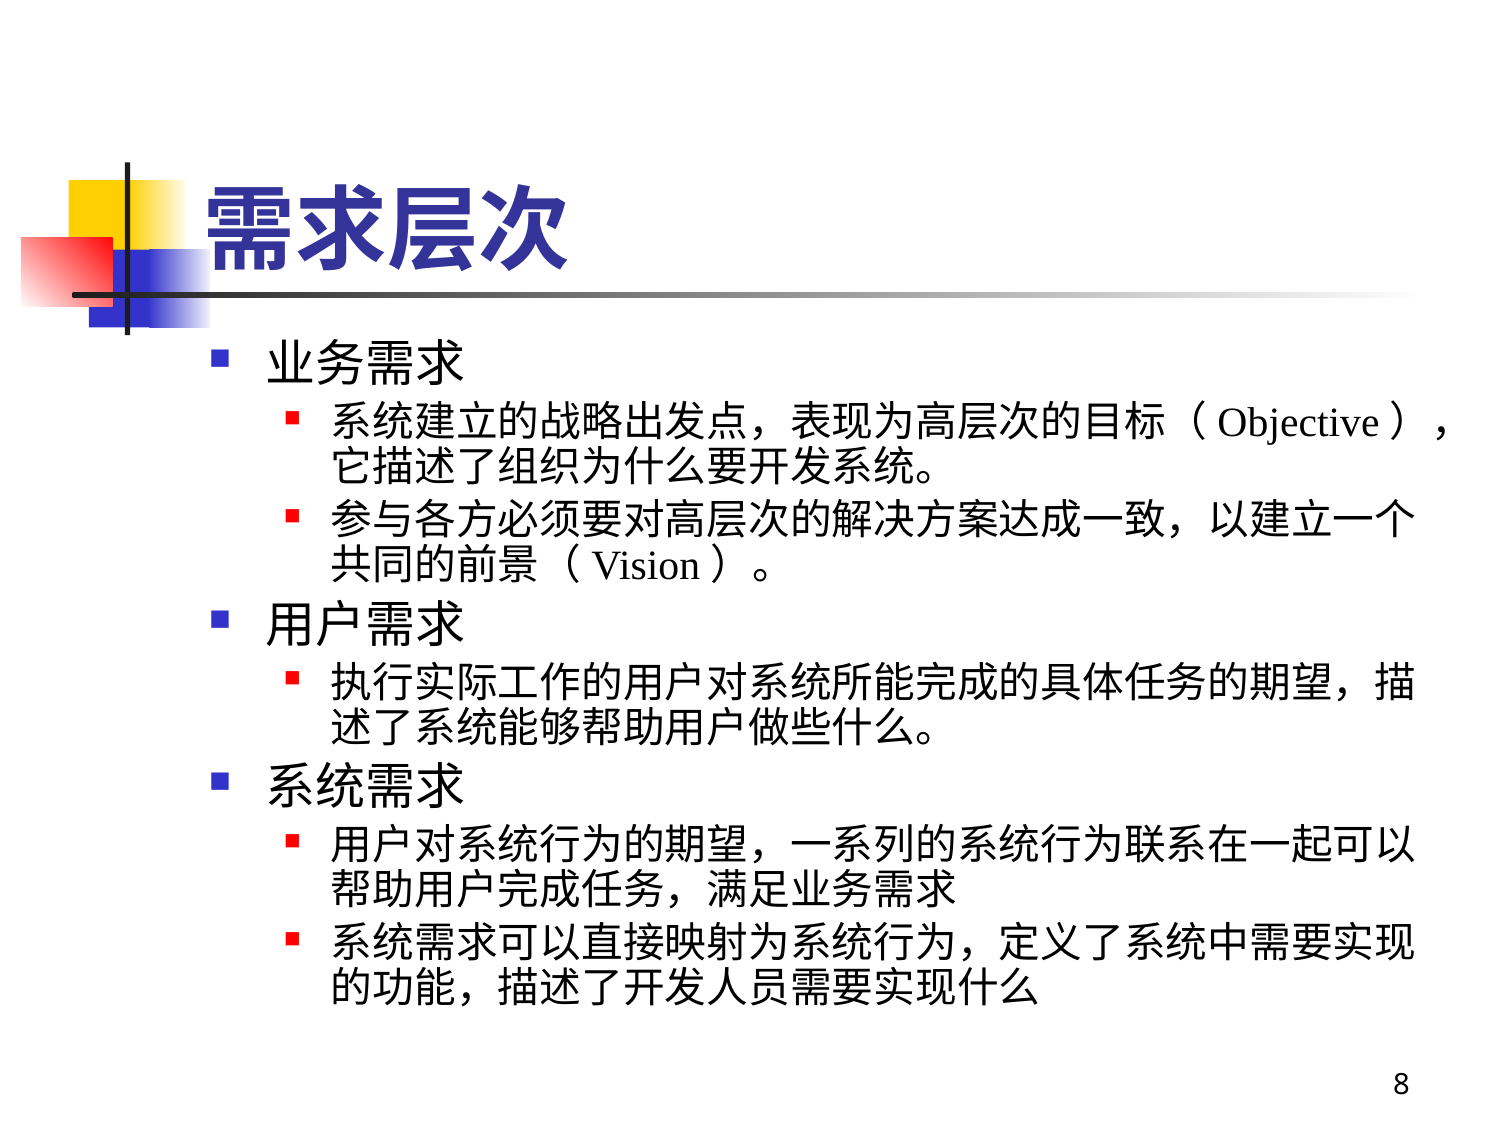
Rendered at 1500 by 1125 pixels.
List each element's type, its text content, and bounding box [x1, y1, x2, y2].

list 业务需求 系统建立的战略出发点，表现为高层次的目标（Objective），它描述了组织为什么要开发系统。 参与各方必须要对高层次的解决方案达成一致，以建立一个共同的前景（Vision）。 用户需求 执行实际工作的用户对系统所能完成的具体任务的期望，描述了系统能够帮助用户做些什么。 系统需求 用户对系统行为的期望，一系列的系统行为联系在一起可以帮助用户完成任务，满足业务需求 系统需求可以直接映射为系统行为，定义了系统中需要实现的功能，描述了开发人员需要实现什么 [193, 331, 1469, 1006]
slide_number 8 [1112, 1037, 1425, 1113]
title 需求层次 [188, 101, 1468, 289]
